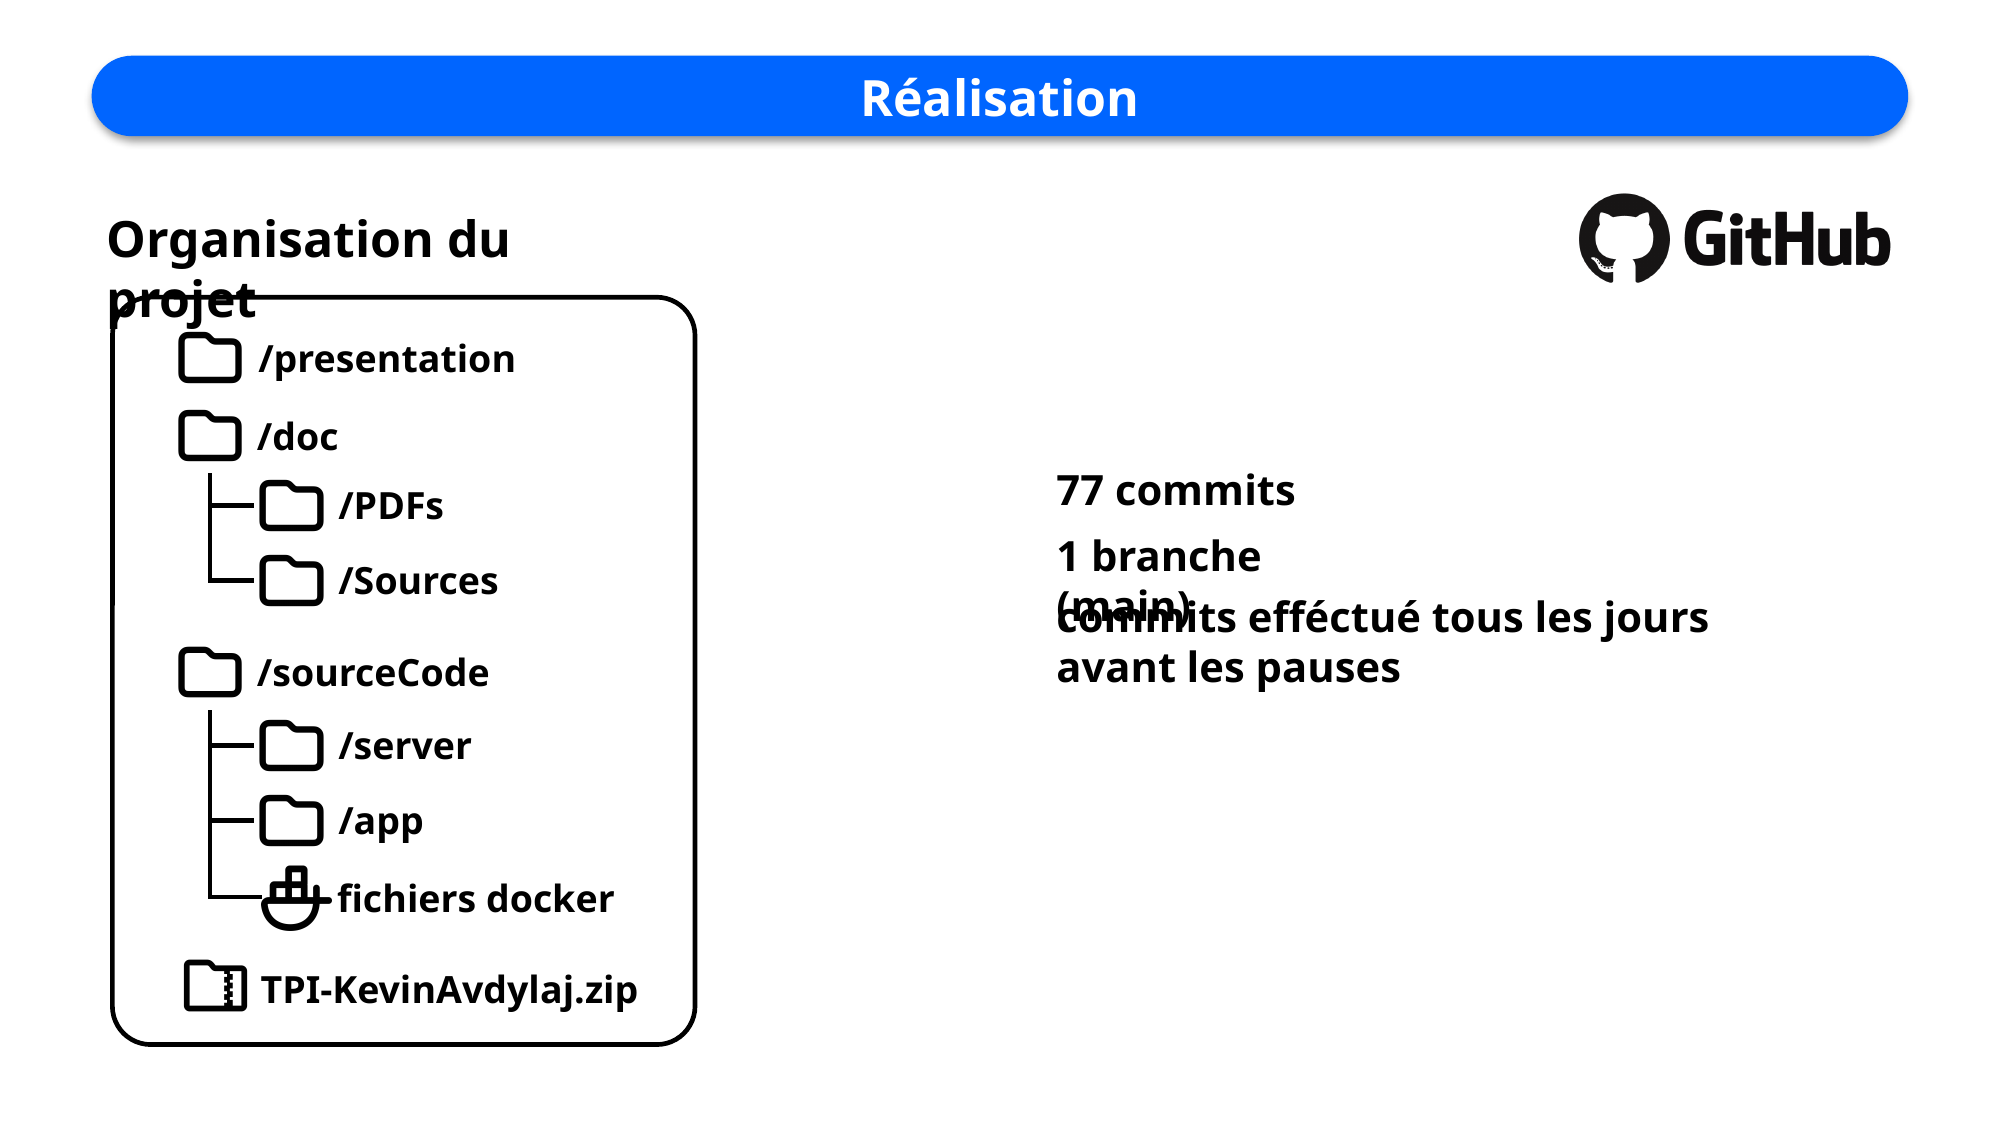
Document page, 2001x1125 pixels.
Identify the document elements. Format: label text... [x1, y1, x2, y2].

picture [172, 319, 248, 396]
text_box /presentation [243, 327, 532, 433]
picture [172, 397, 248, 474]
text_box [209, 709, 262, 897]
picture [172, 633, 248, 710]
picture [253, 467, 330, 619]
text_box Réalisation [90, 54, 1910, 138]
picture [261, 861, 332, 933]
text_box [209, 473, 254, 581]
picture [253, 707, 330, 859]
picture [181, 951, 250, 1020]
text_box commits efféctué tous les jours avant les pauses [1041, 583, 1807, 699]
picture [1528, 161, 1941, 315]
text_box 1 branche (main) [1041, 522, 1420, 583]
text_box Organisation du projet [91, 199, 689, 335]
text_box [111, 296, 697, 1046]
text_box 77 commits [1041, 456, 1367, 522]
